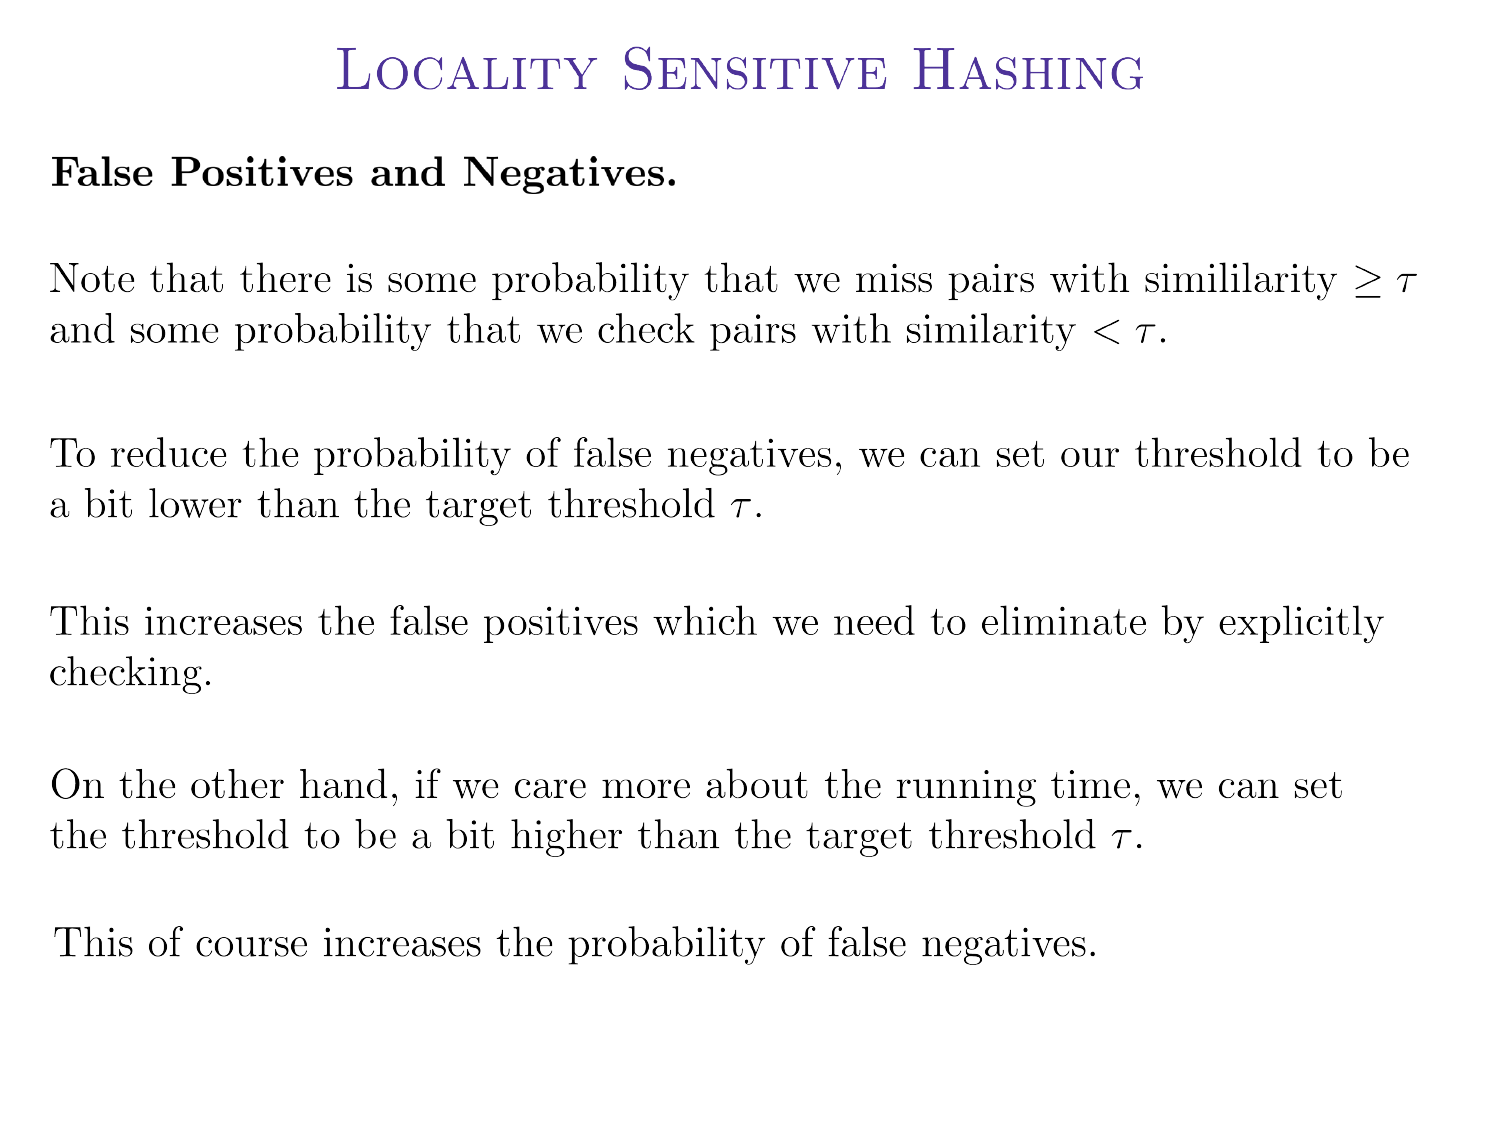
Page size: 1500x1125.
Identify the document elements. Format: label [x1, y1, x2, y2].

picture [49, 437, 1410, 526]
picture [53, 926, 1095, 965]
picture [49, 605, 1384, 695]
picture [49, 767, 1343, 857]
picture [52, 155, 676, 194]
picture [337, 46, 1144, 90]
picture [49, 262, 1418, 351]
